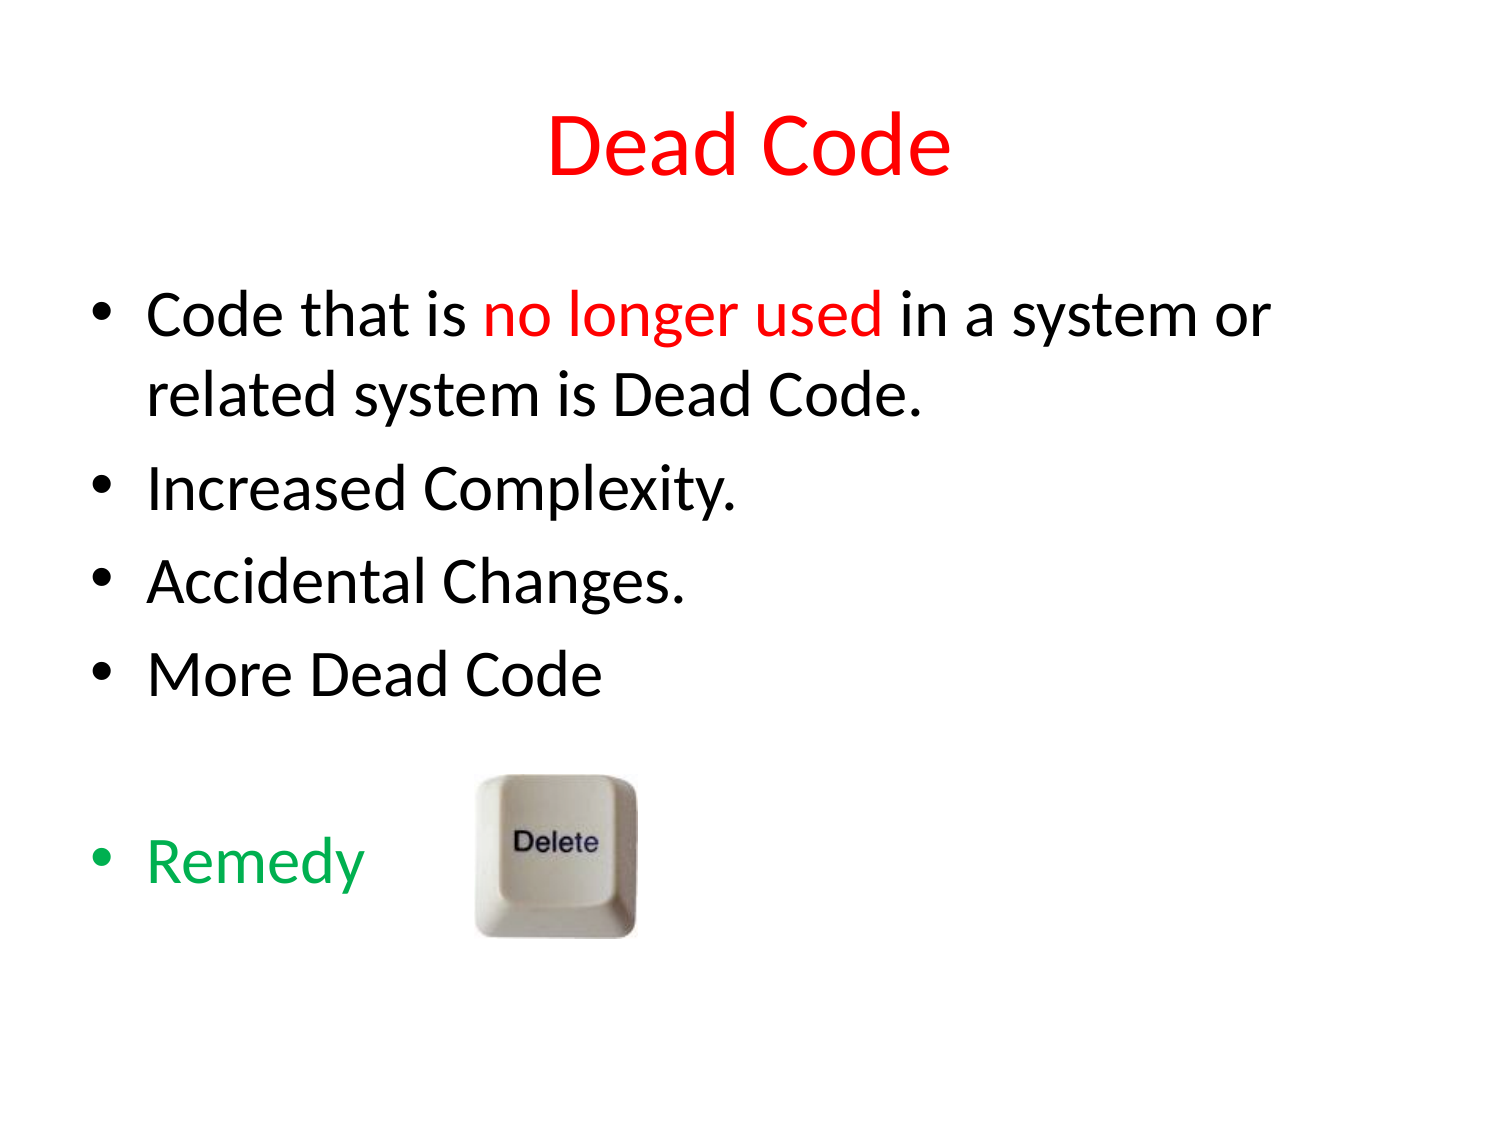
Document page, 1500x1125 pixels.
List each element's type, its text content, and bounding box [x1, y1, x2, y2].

list Code that is no longer used in a system or related system is Dead Code. Increased Complexity. Accidental Changes. More Dead Code Remedy [75, 262, 1425, 1005]
title Dead Code [75, 45, 1425, 233]
picture [474, 774, 638, 940]
